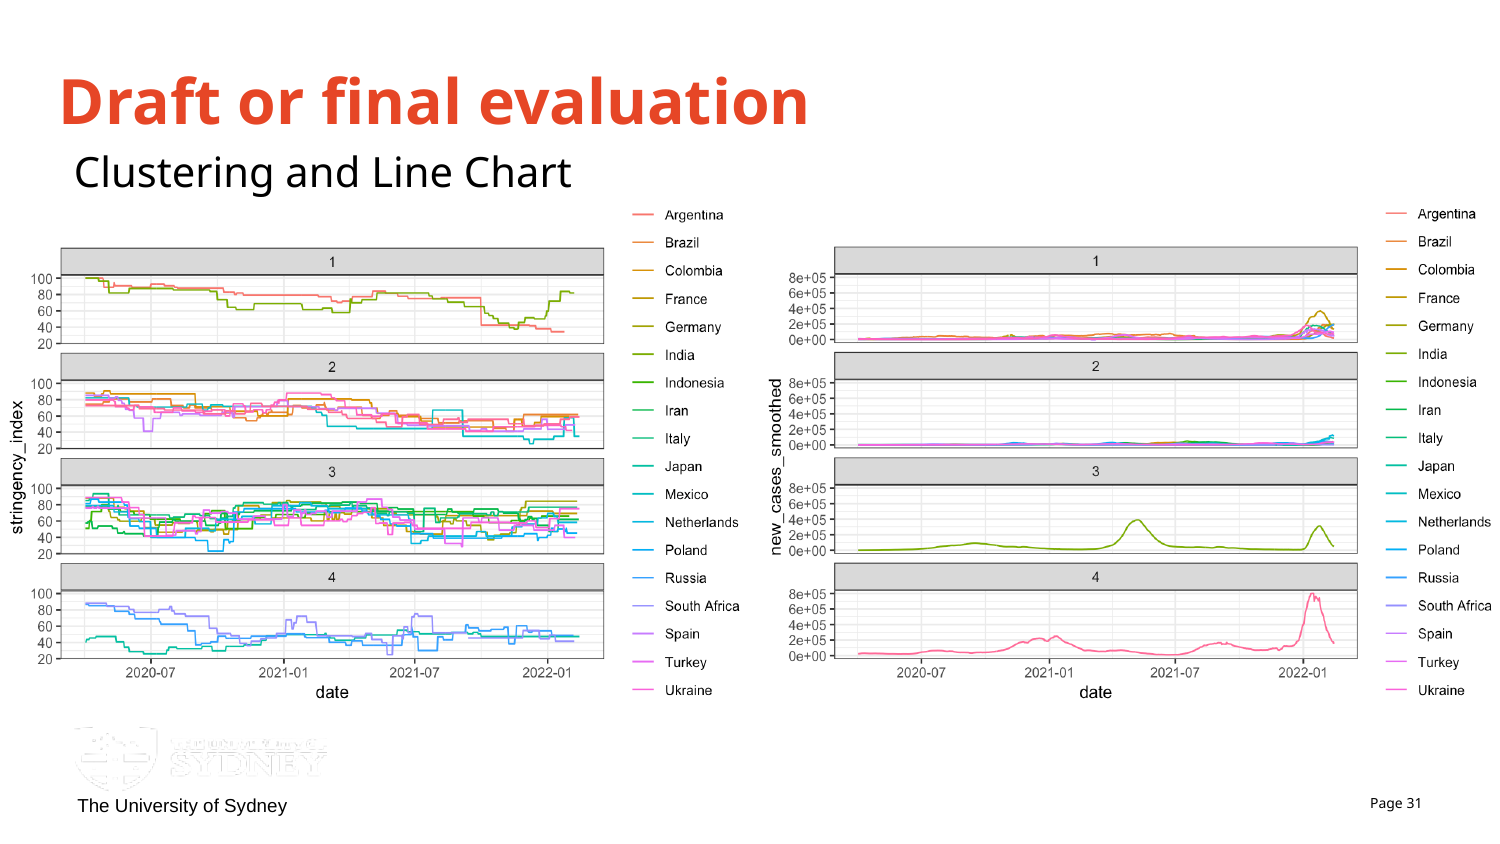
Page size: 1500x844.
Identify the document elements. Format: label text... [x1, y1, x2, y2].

picture [0, 208, 757, 716]
picture [74, 726, 327, 792]
picture [760, 208, 1500, 710]
list Clustering and Line Chart [58, 144, 1442, 208]
title Draft or final evaluation [58, 61, 1442, 142]
